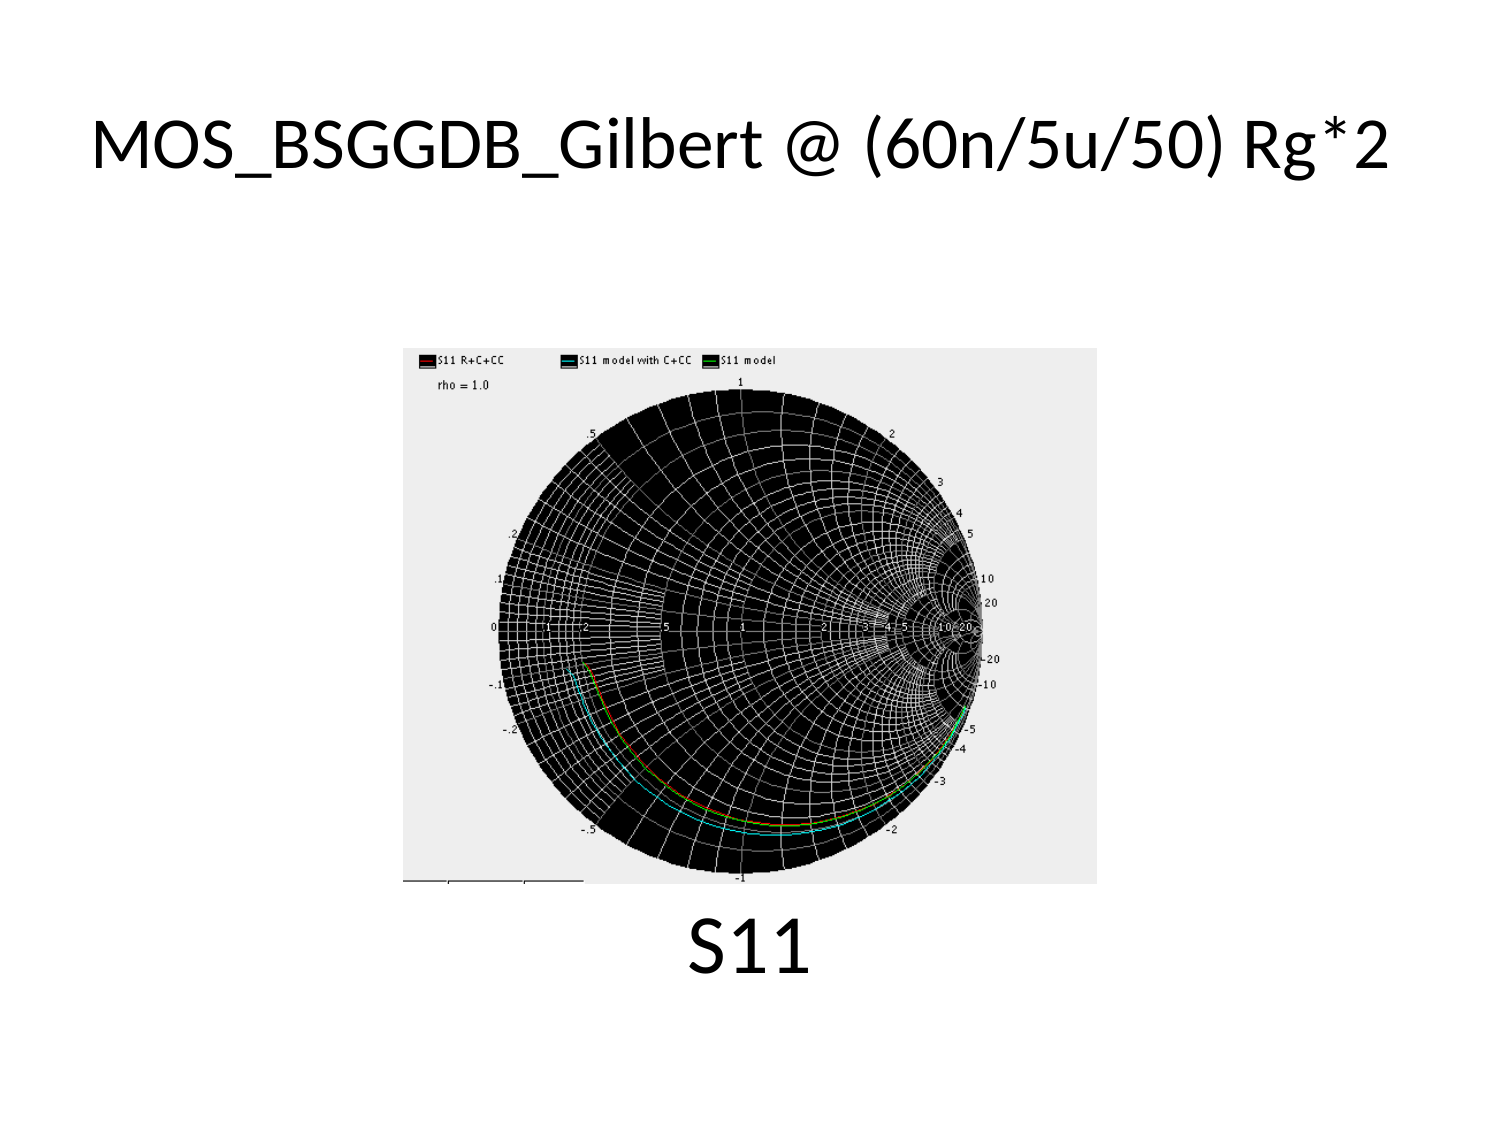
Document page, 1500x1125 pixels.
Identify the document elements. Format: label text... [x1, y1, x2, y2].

title MOS_BSGGDB_Gilbert @ (60n/5u/50) Rg*2 [75, 45, 1425, 233]
text_box S11 [676, 893, 824, 997]
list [403, 348, 1097, 885]
